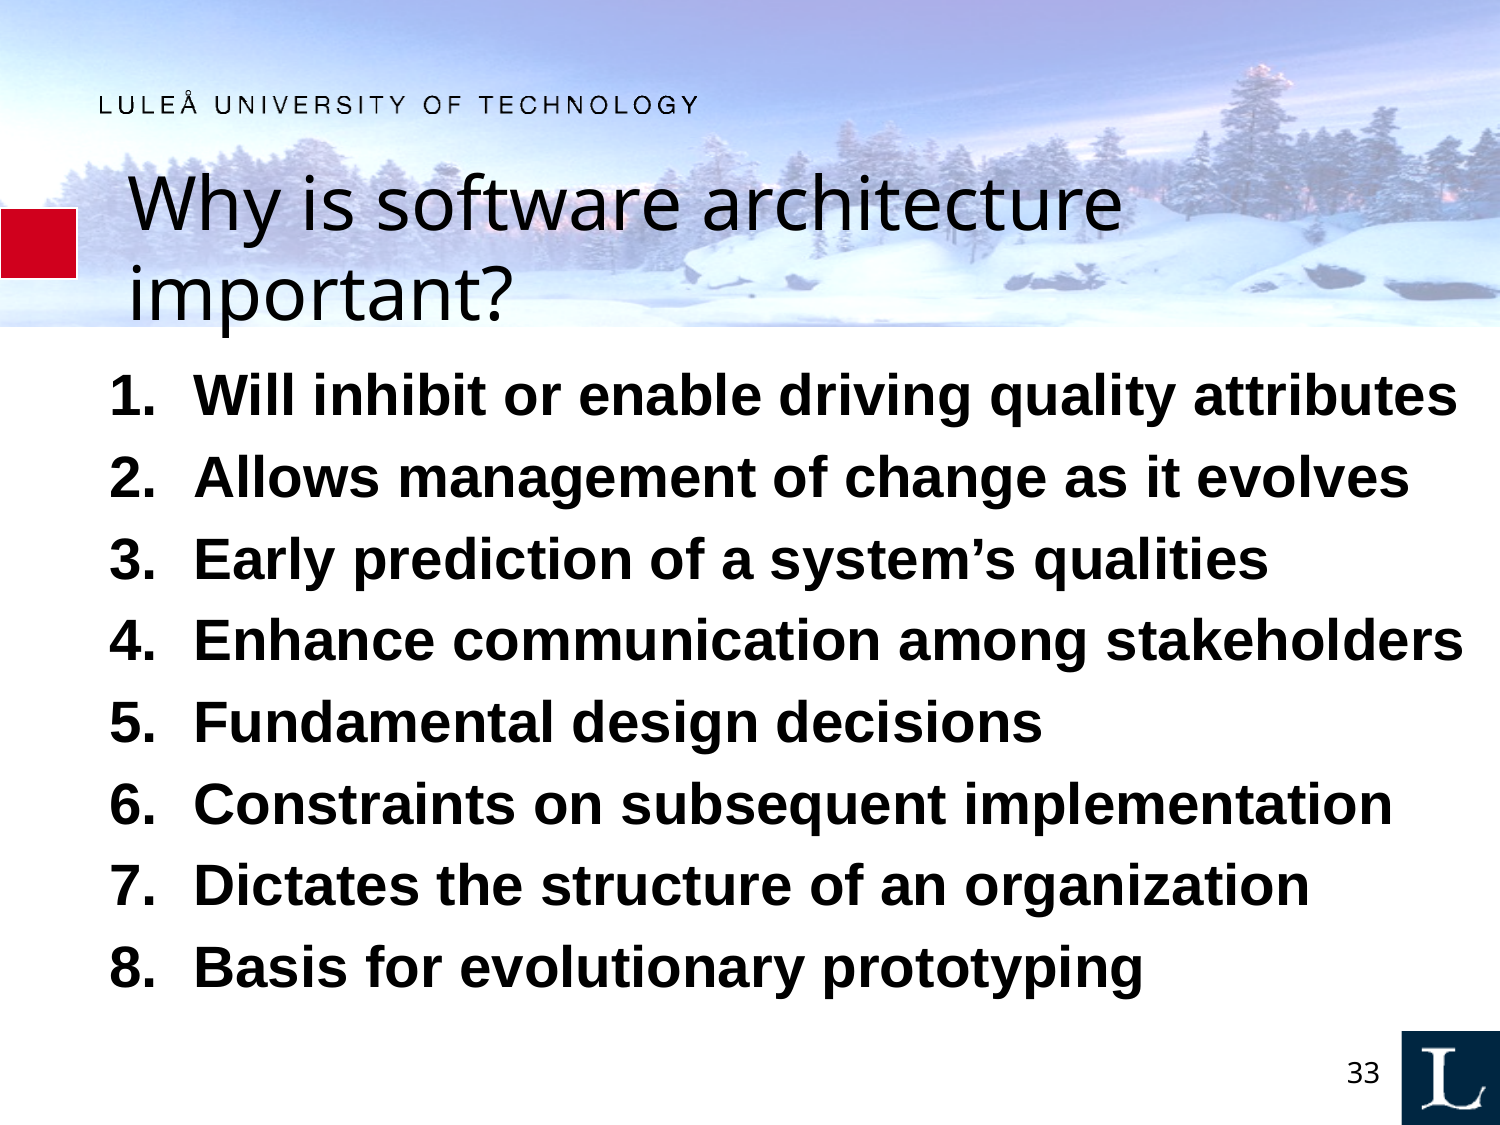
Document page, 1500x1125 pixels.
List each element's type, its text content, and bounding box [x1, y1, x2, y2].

title Why is software architecture important? [111, 160, 1412, 330]
slide_number 33 [1045, 1046, 1396, 1125]
list Will inhibit or enable driving quality attributes Allows management of change as it evolves Early prediction of a system’s qualities Enhance communication among stakeholders Fundamental design decisions Constraints on subsequent implementation Dictates the structure of an organization Basis for evolutionary prototyping [94, 350, 1483, 975]
picture [100, 90, 697, 114]
picture [1399, 1031, 1500, 1125]
